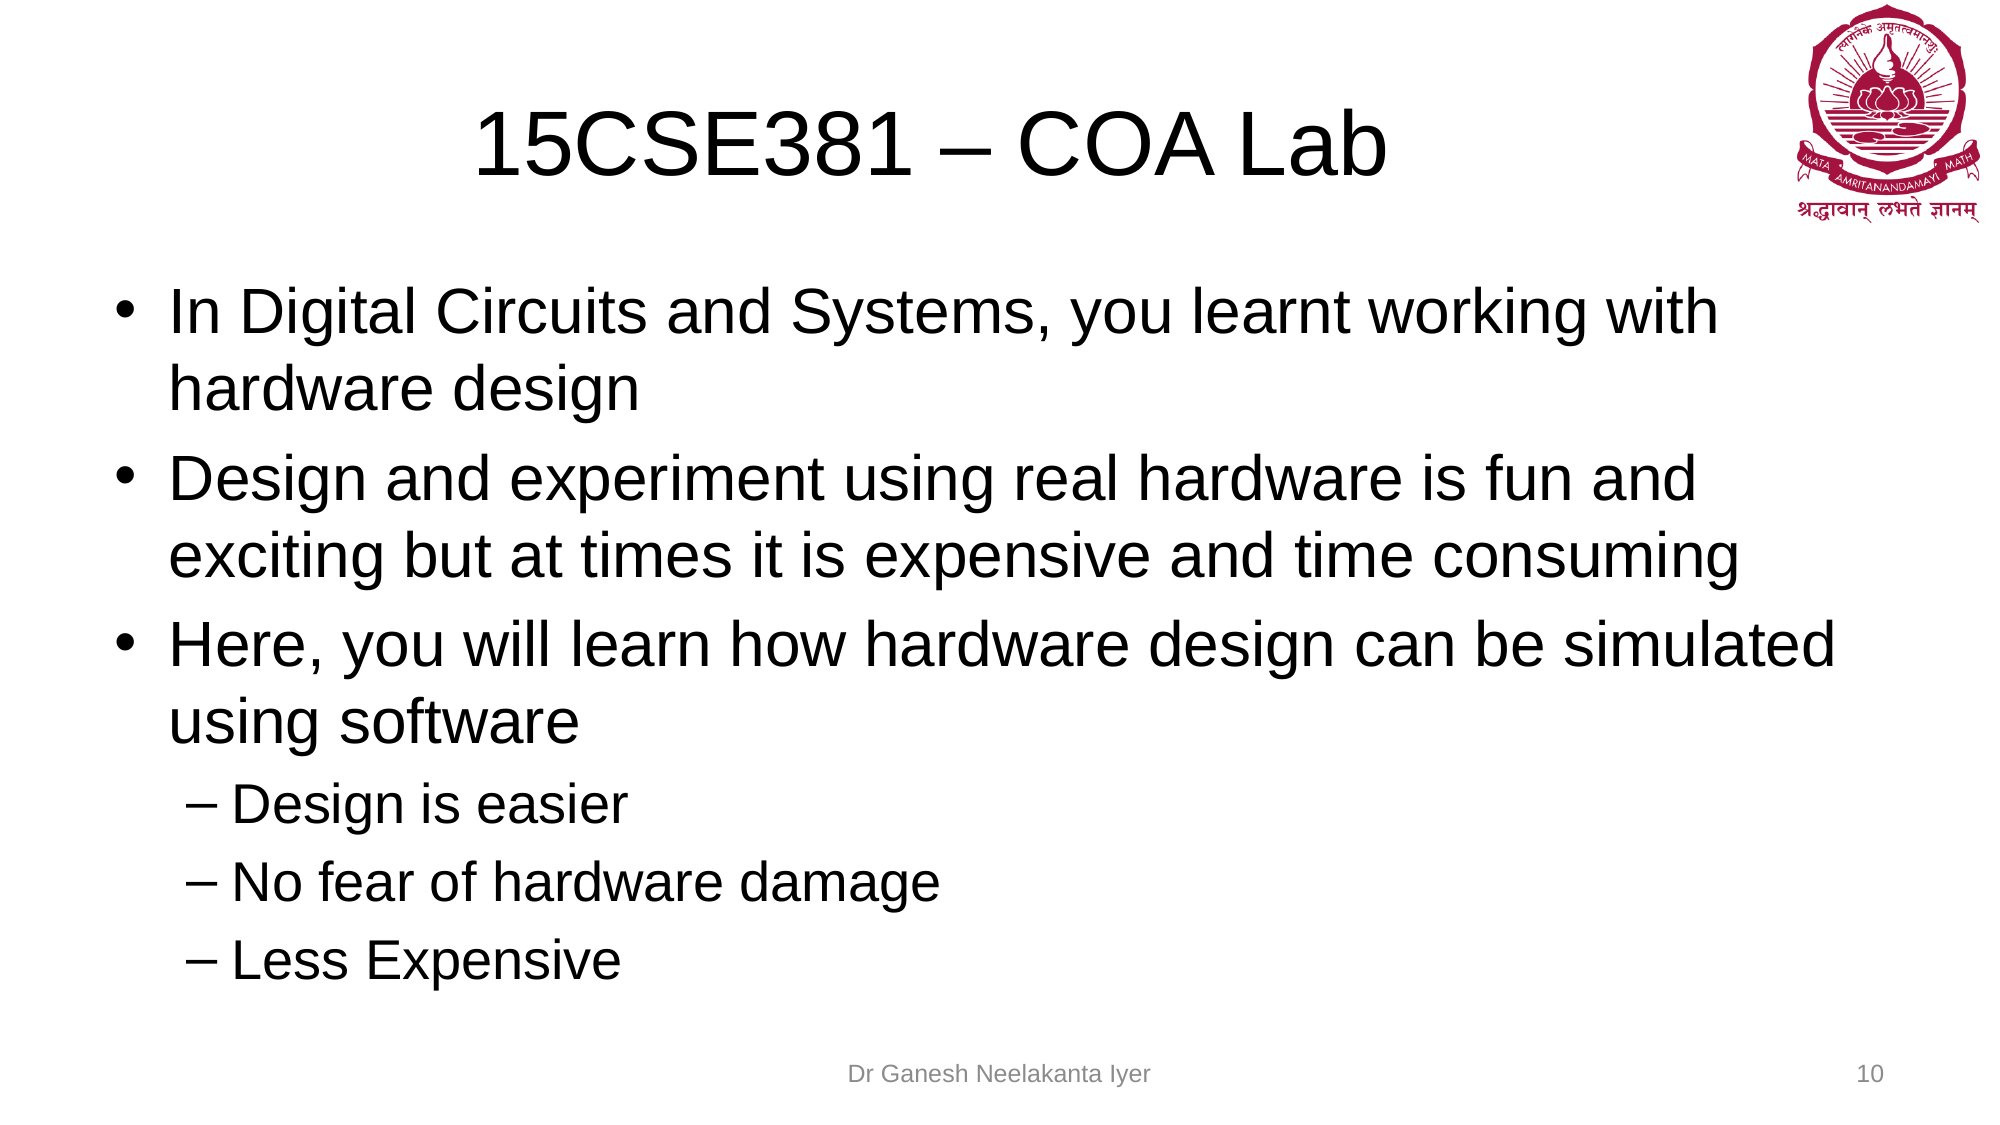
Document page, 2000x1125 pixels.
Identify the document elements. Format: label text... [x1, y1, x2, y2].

title 15CSE381 – COA Lab [99, 45, 1763, 233]
picture [1776, 1, 2000, 225]
footer Dr Ganesh Neelakanta Iyer [683, 1042, 1317, 1103]
slide_number 10 [1432, 1042, 1900, 1103]
list In Digital Circuits and Systems, you learnt working with hardware design Design and experiment using real hardware is fun and exciting but at times it is expensive and time consuming Here, you will learn how hardware design can be simulated using software Design is easier No fear of hardware damage Less Expensive [99, 262, 1900, 1005]
